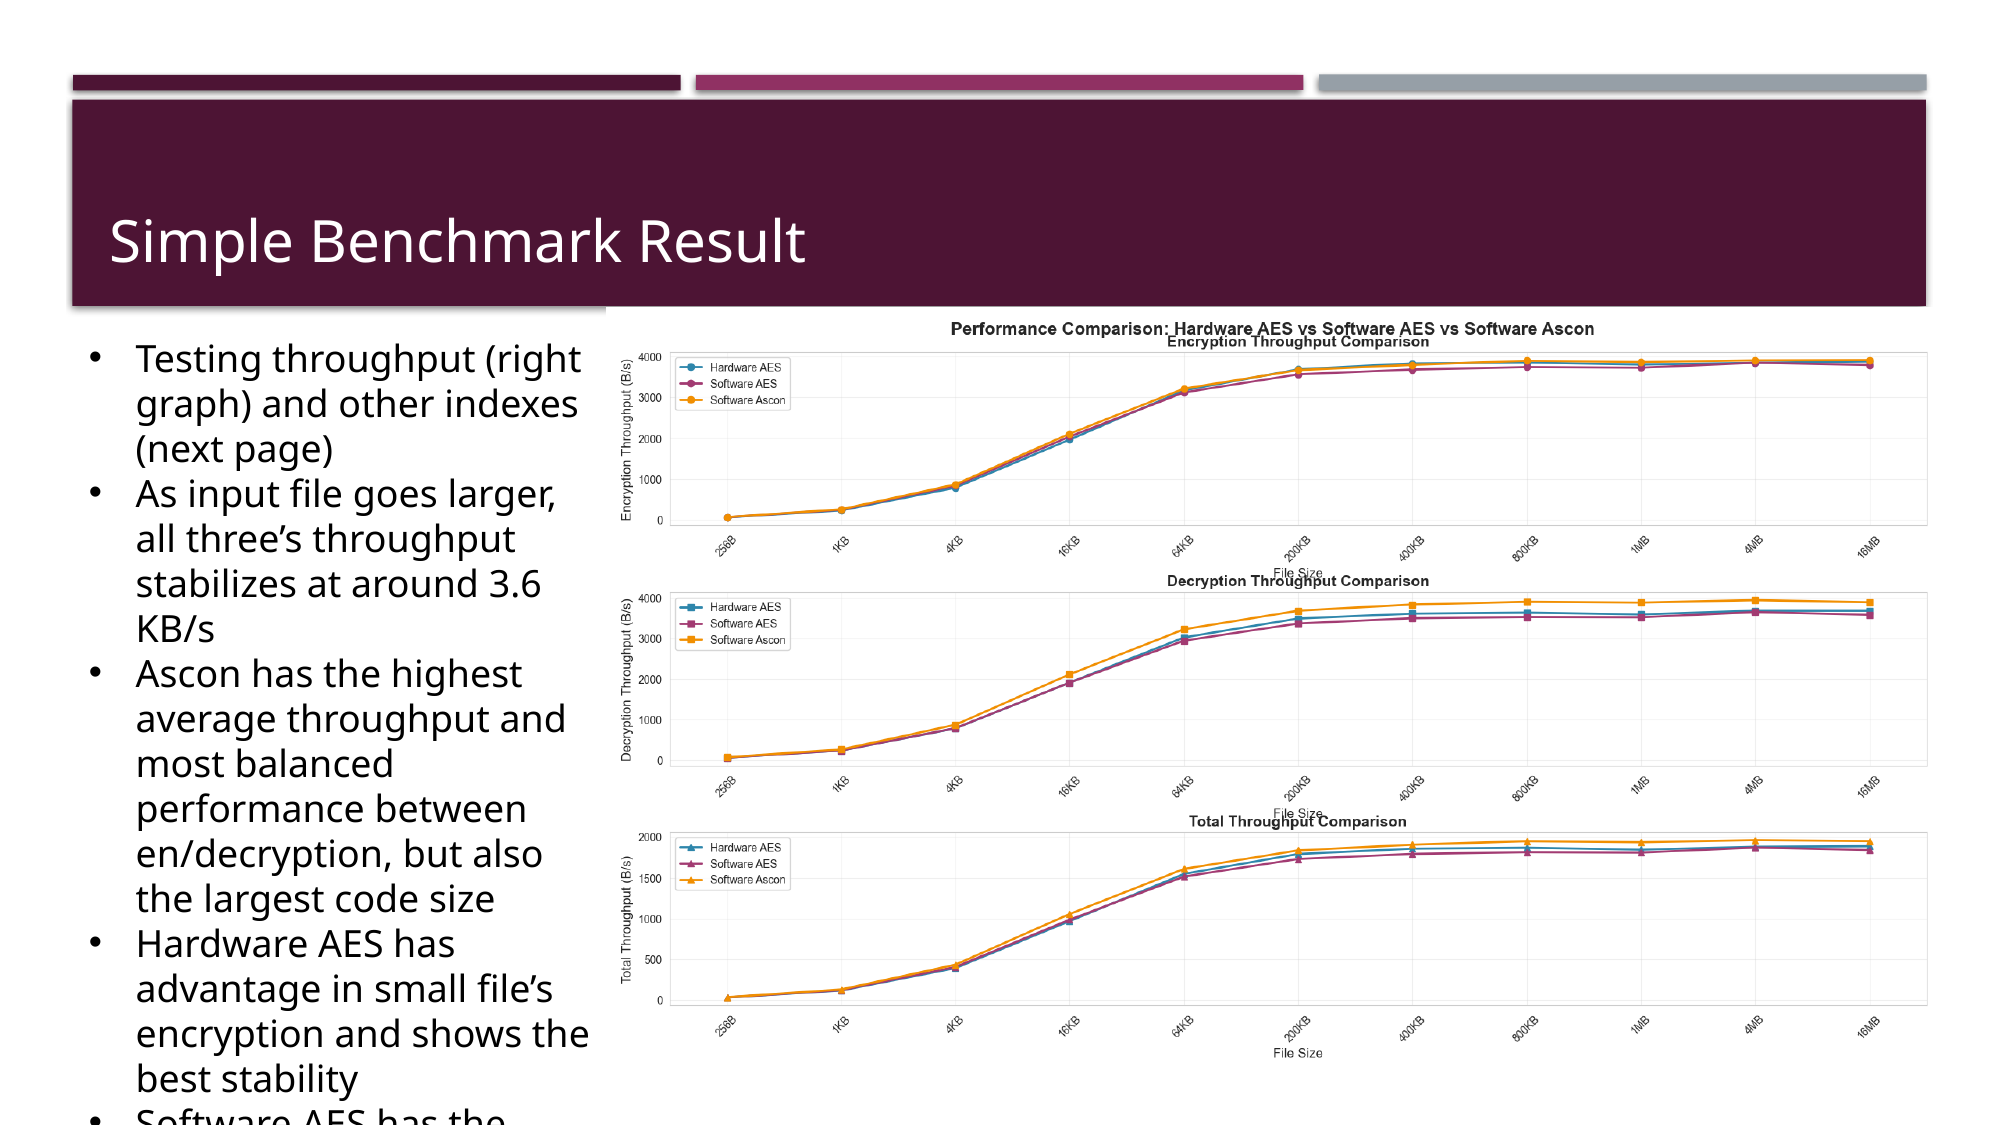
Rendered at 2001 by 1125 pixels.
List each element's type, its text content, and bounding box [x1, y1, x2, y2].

picture [605, 306, 1938, 1059]
title Simple Benchmark Result [94, 119, 1904, 282]
text_box Testing throughput (right graph) and other indexes (next page) As input file goes larger, all three’s throughput stabilizes at around 3.6 KB/s Ascon has the highest average throughput and most balanced performance between en/decryption, but also the largest code size Hardware AES has advantage in small file’s encryption and shows the best stability Software AES has the best code efficiency (smallest size) [73, 327, 607, 1125]
